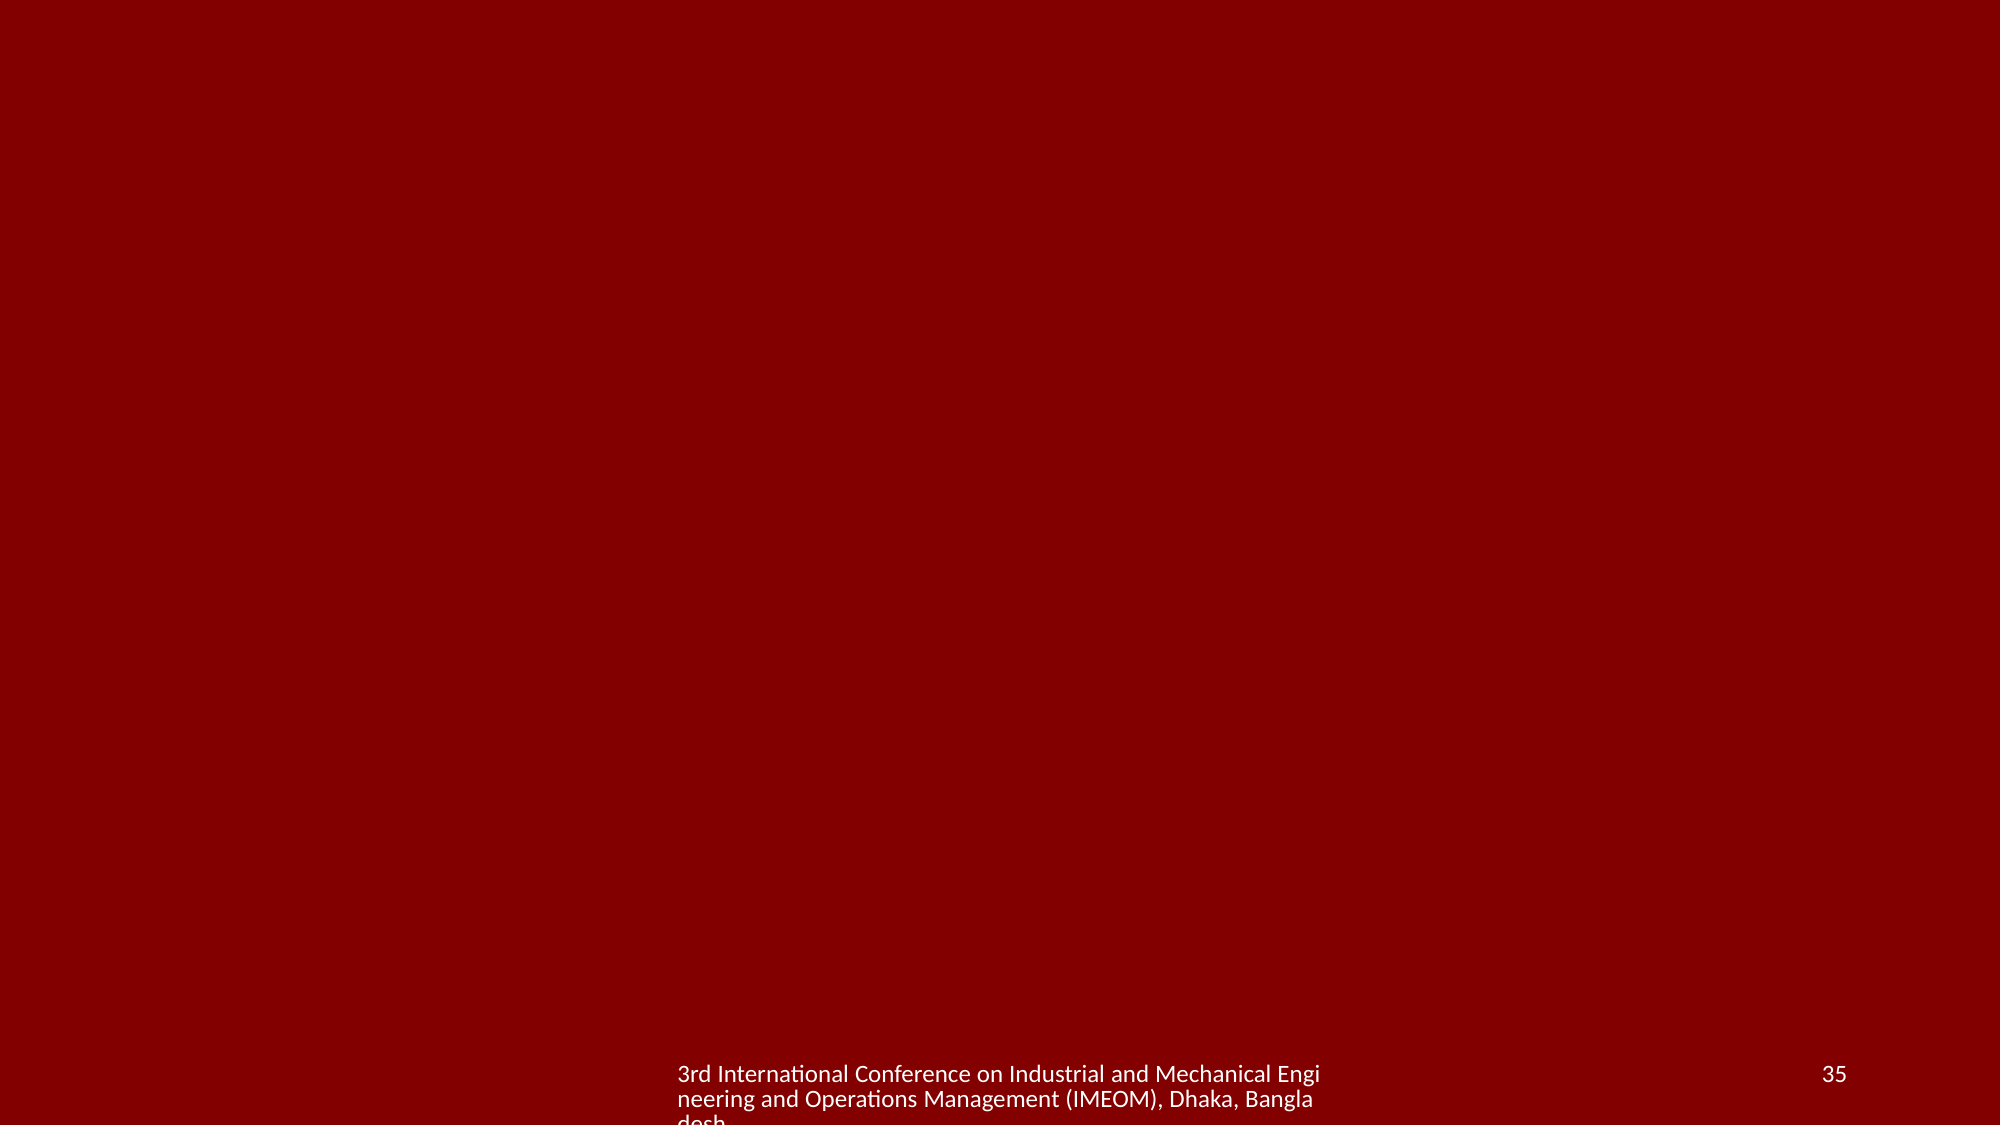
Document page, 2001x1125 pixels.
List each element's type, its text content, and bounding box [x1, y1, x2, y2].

footer 3rd International Conference on Industrial and Mechanical Engineering and Operations Management (IMEOM), Dhaka, Bangladesh [662, 1042, 1338, 1103]
slide_number 35 [1412, 1042, 1863, 1103]
